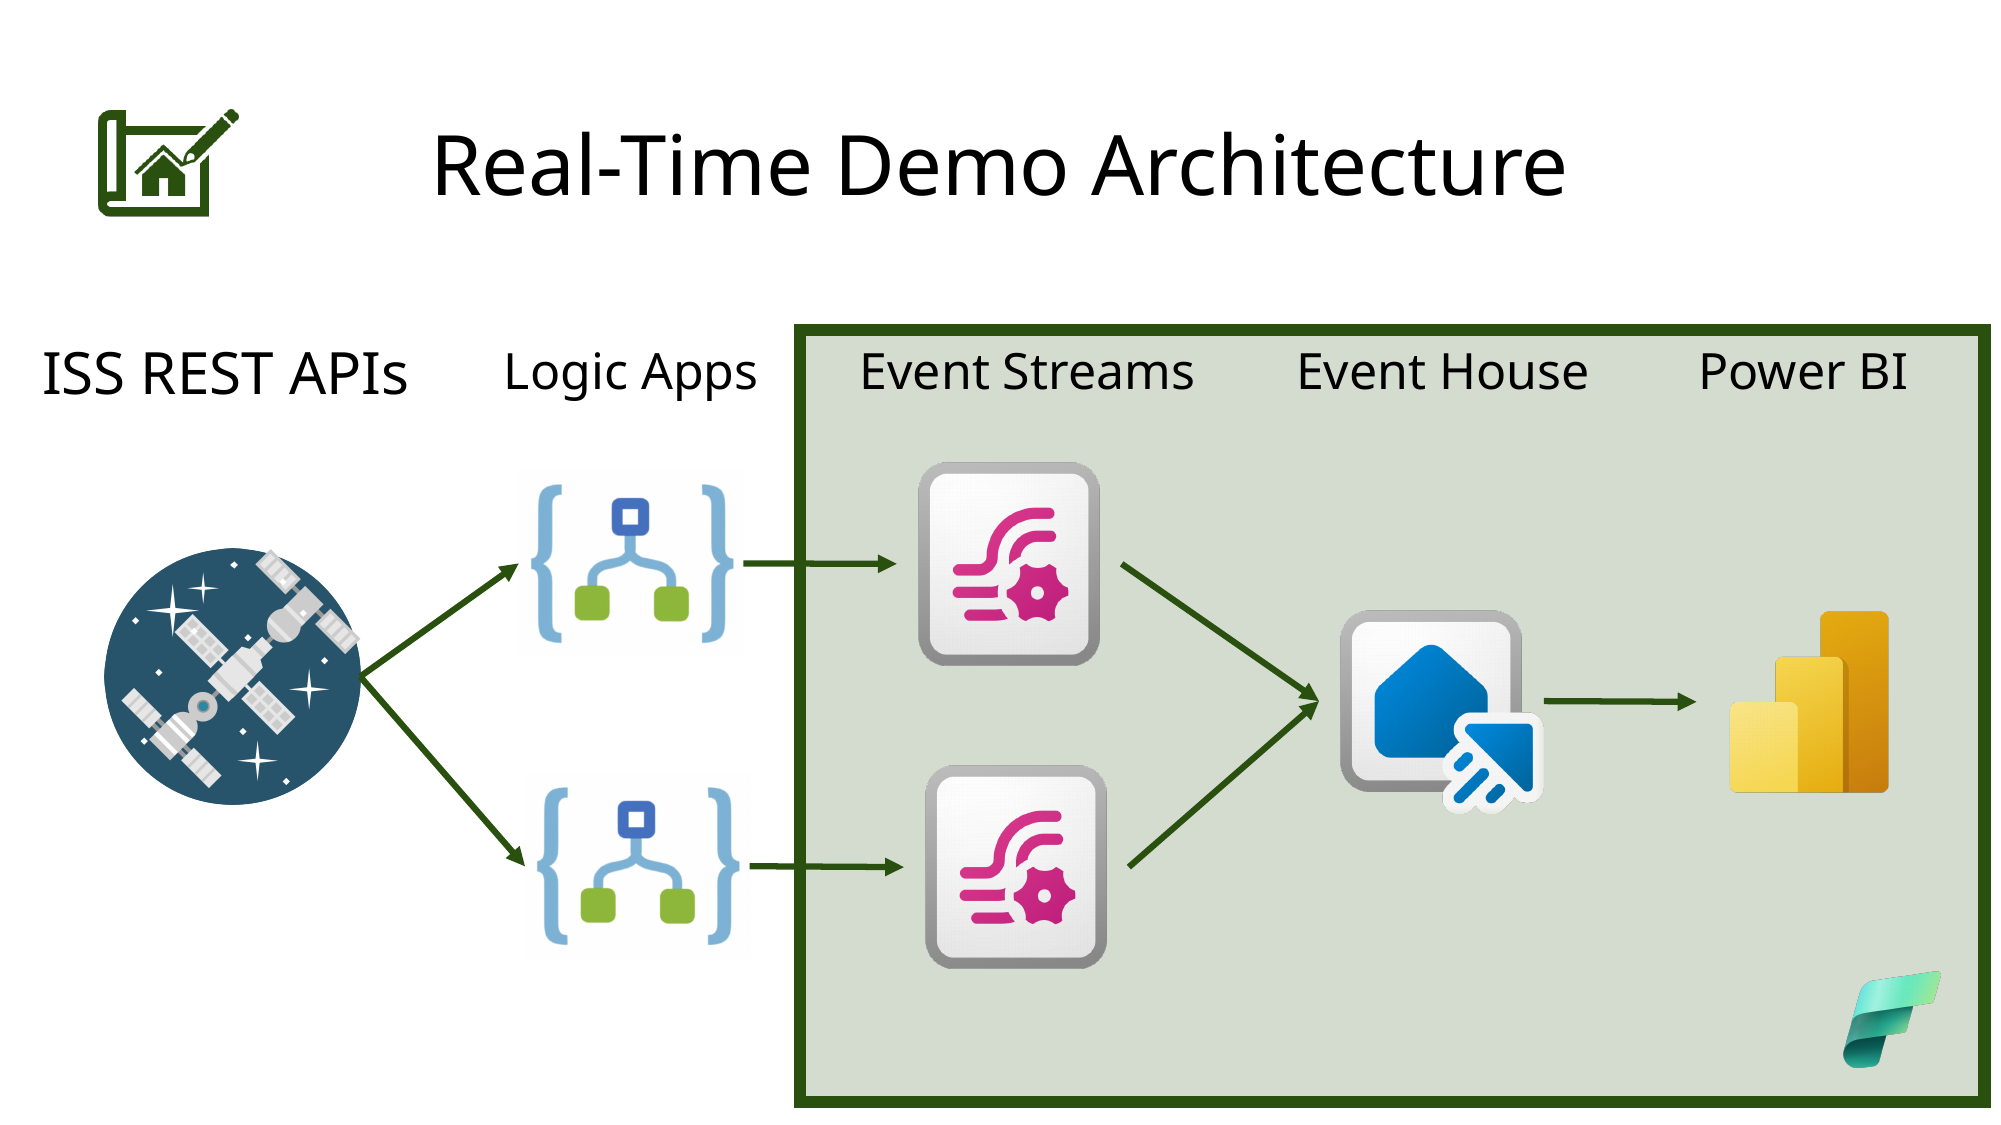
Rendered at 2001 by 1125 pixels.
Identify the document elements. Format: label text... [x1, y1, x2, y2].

picture [524, 773, 750, 960]
text_box Logic Apps [470, 329, 793, 418]
picture [896, 451, 1122, 677]
picture [903, 754, 1129, 980]
title Real-Time Demo Architecture [137, 59, 1863, 278]
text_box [360, 563, 519, 677]
picture [1696, 589, 1922, 815]
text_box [360, 676, 525, 867]
picture [518, 470, 744, 657]
text_box Power BI [1664, 329, 1943, 418]
picture [104, 548, 361, 805]
text_box ISS REST APIs [15, 329, 437, 421]
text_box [1128, 701, 1319, 868]
text_box Event Streams [833, 329, 1222, 418]
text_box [1121, 563, 1319, 702]
picture [91, 88, 242, 239]
picture [1319, 588, 1544, 814]
text_box Event House [1262, 329, 1624, 418]
picture [1831, 959, 1953, 1080]
text_box [799, 329, 1985, 1103]
